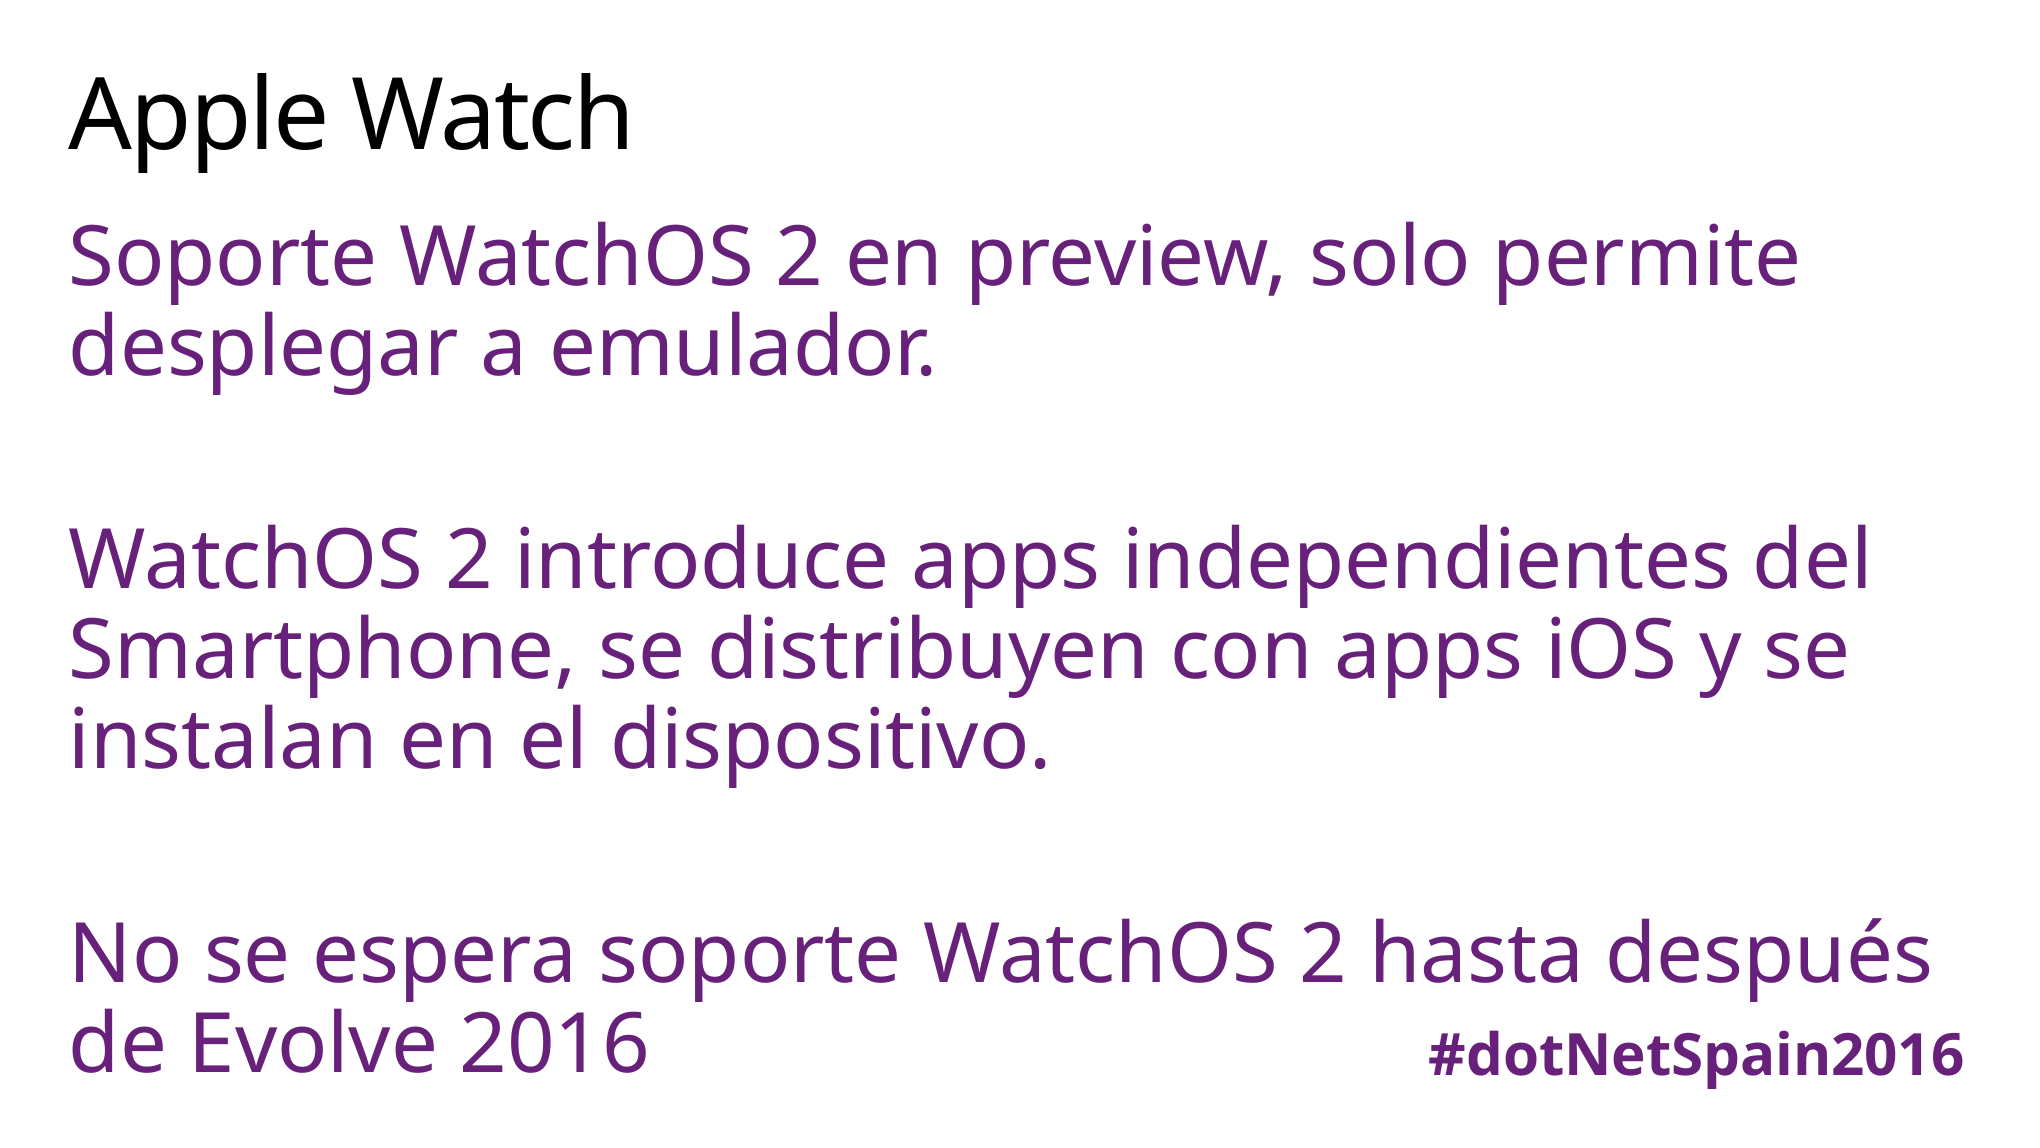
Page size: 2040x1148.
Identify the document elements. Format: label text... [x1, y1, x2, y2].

list Soporte WatchOS 2 en preview, solo permite desplegar a emulador. WatchOS 2 introduce apps independientes del Smartphone, se distribuyen con apps iOS y se instalan en el dispositivo. No se espera soporte WatchOS 2 hasta después de Evolve 2016 [45, 199, 1995, 1128]
title Apple Watch [45, 48, 1996, 199]
